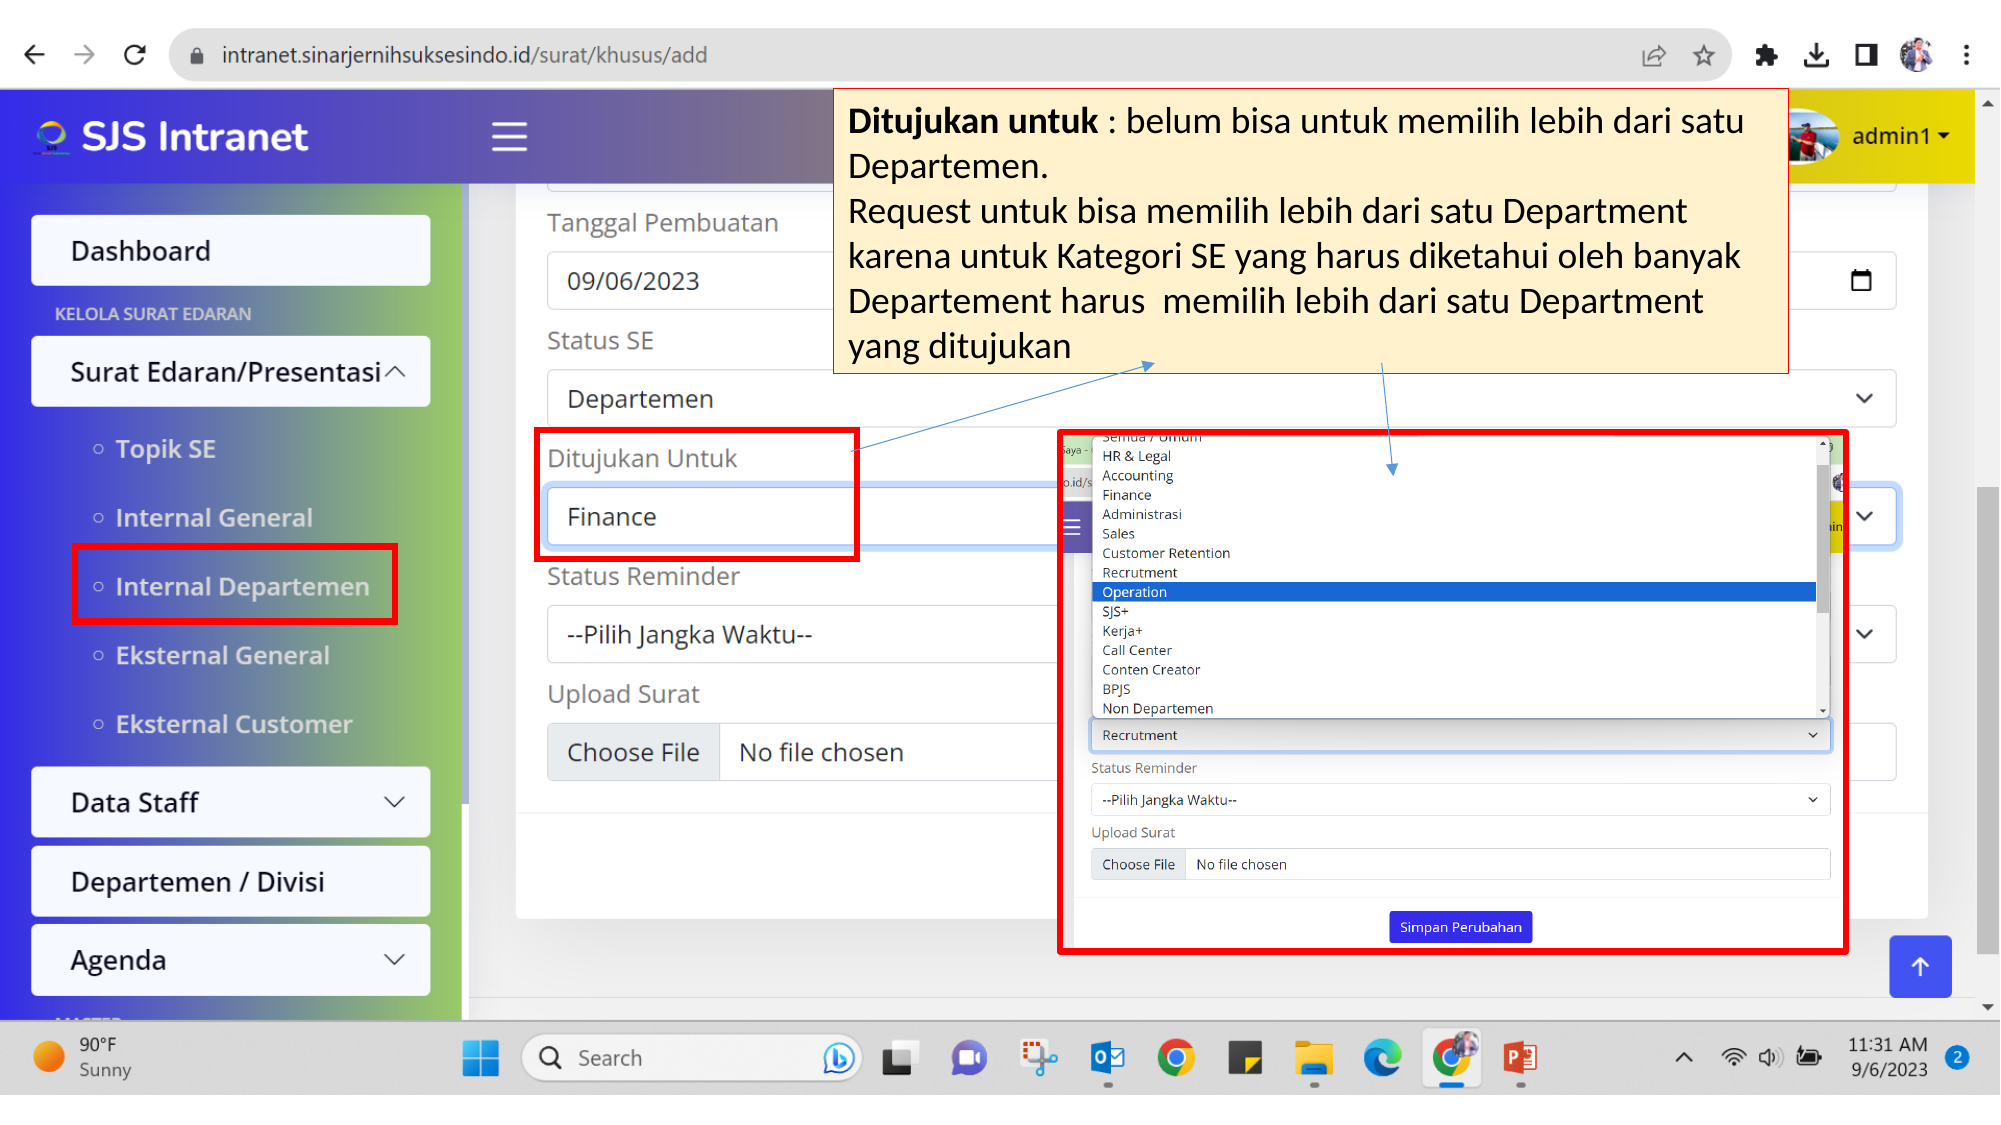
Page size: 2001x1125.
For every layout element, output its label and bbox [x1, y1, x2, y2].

picture [0, 23, 2000, 1095]
text_box [851, 362, 1155, 452]
text_box [1381, 362, 1394, 477]
